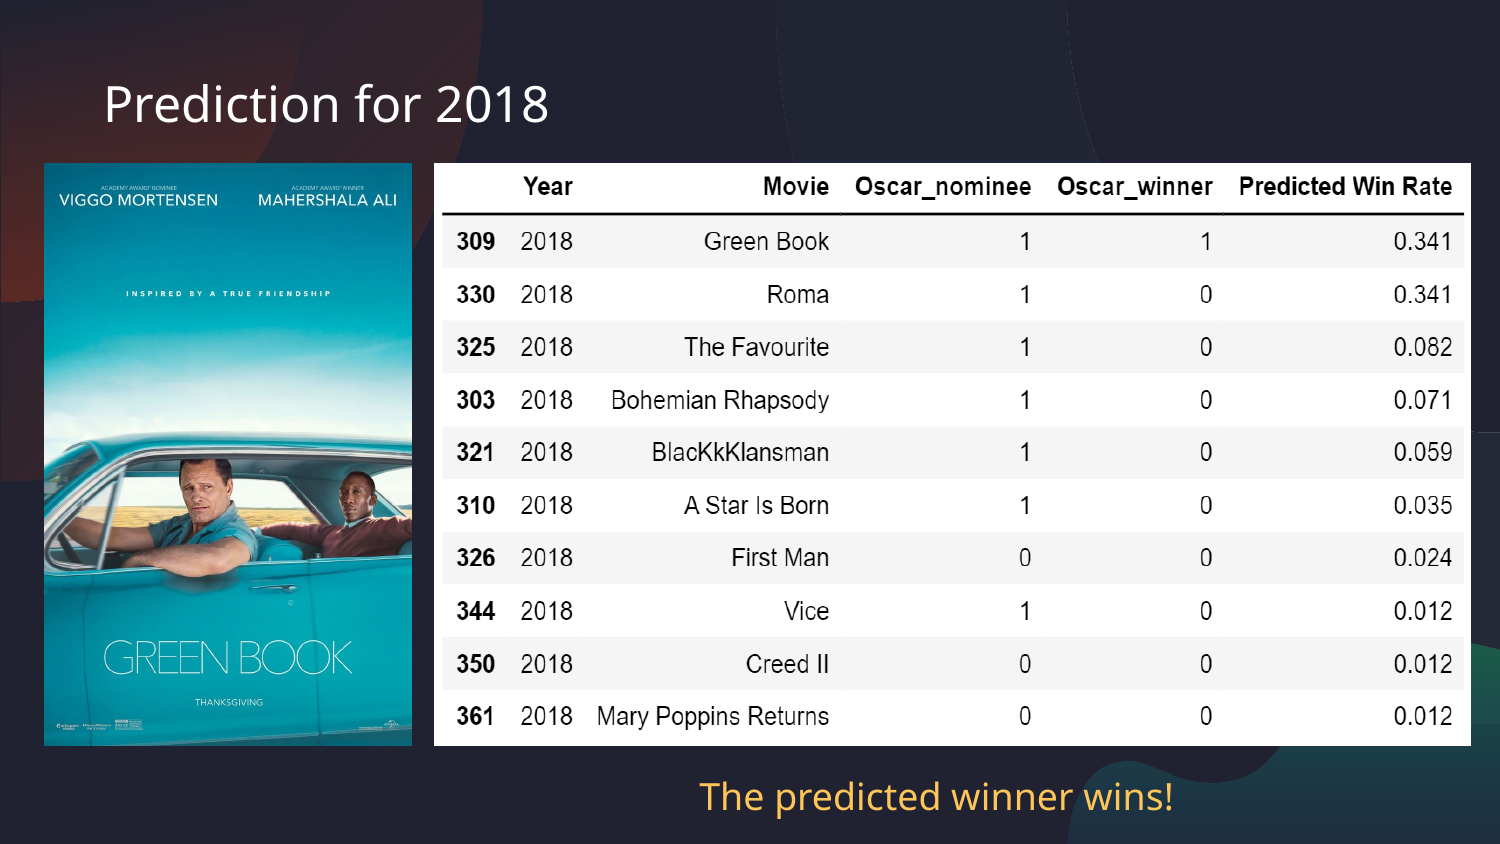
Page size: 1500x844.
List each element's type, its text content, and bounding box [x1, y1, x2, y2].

picture [43, 212, 412, 746]
picture [109, 186, 148, 190]
picture [80, 194, 113, 206]
picture [374, 195, 388, 205]
picture [176, 194, 195, 206]
picture [433, 163, 1471, 746]
text_box The predicted winner wins! [463, 758, 1410, 810]
picture [157, 194, 173, 206]
title Prediction for 2018 [88, 57, 1352, 169]
picture [358, 194, 368, 206]
picture [259, 194, 346, 206]
picture [60, 194, 72, 205]
picture [72, 194, 84, 204]
picture [117, 194, 156, 206]
picture [198, 194, 204, 206]
picture [300, 187, 317, 191]
picture [152, 186, 176, 190]
picture [206, 194, 218, 206]
